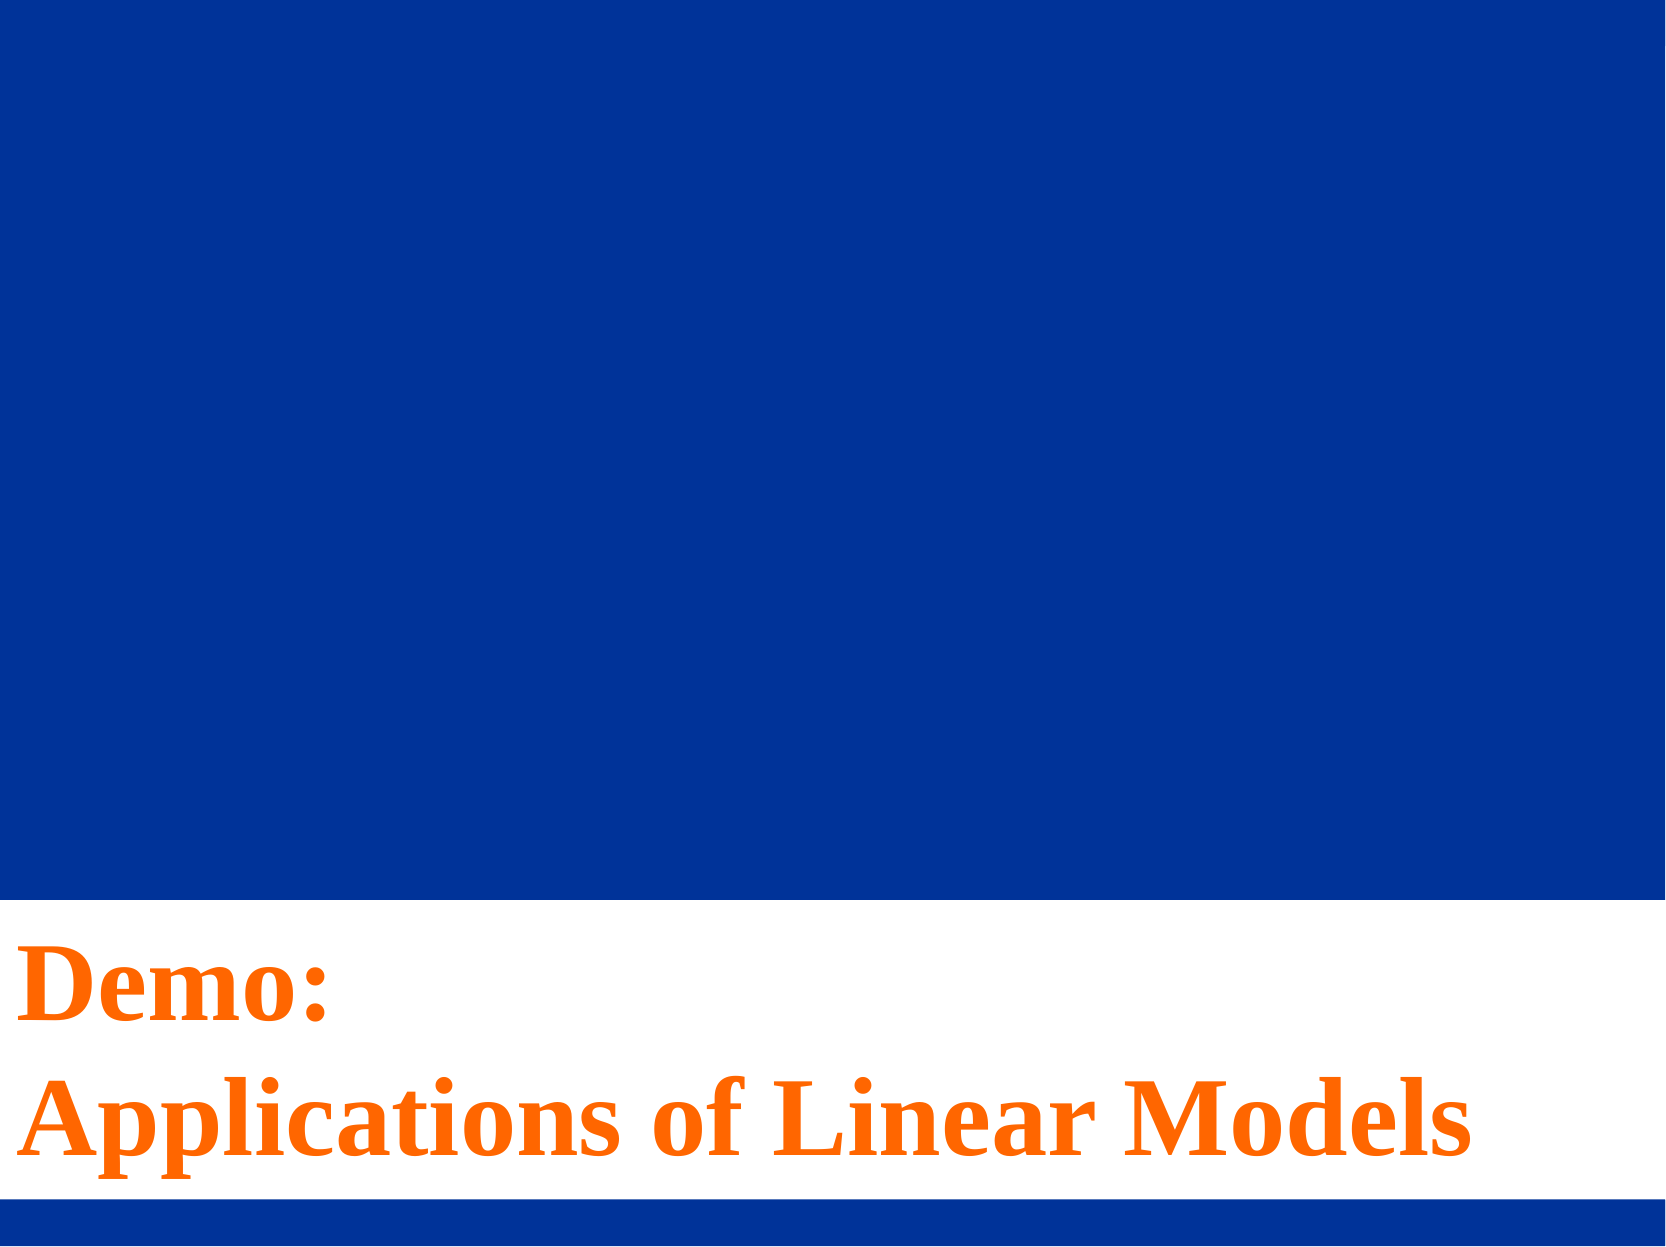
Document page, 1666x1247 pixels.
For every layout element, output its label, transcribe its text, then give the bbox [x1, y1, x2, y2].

list Demo: Applications of Linear Models [0, 900, 1666, 1200]
footer [1137, 1151, 1666, 1235]
